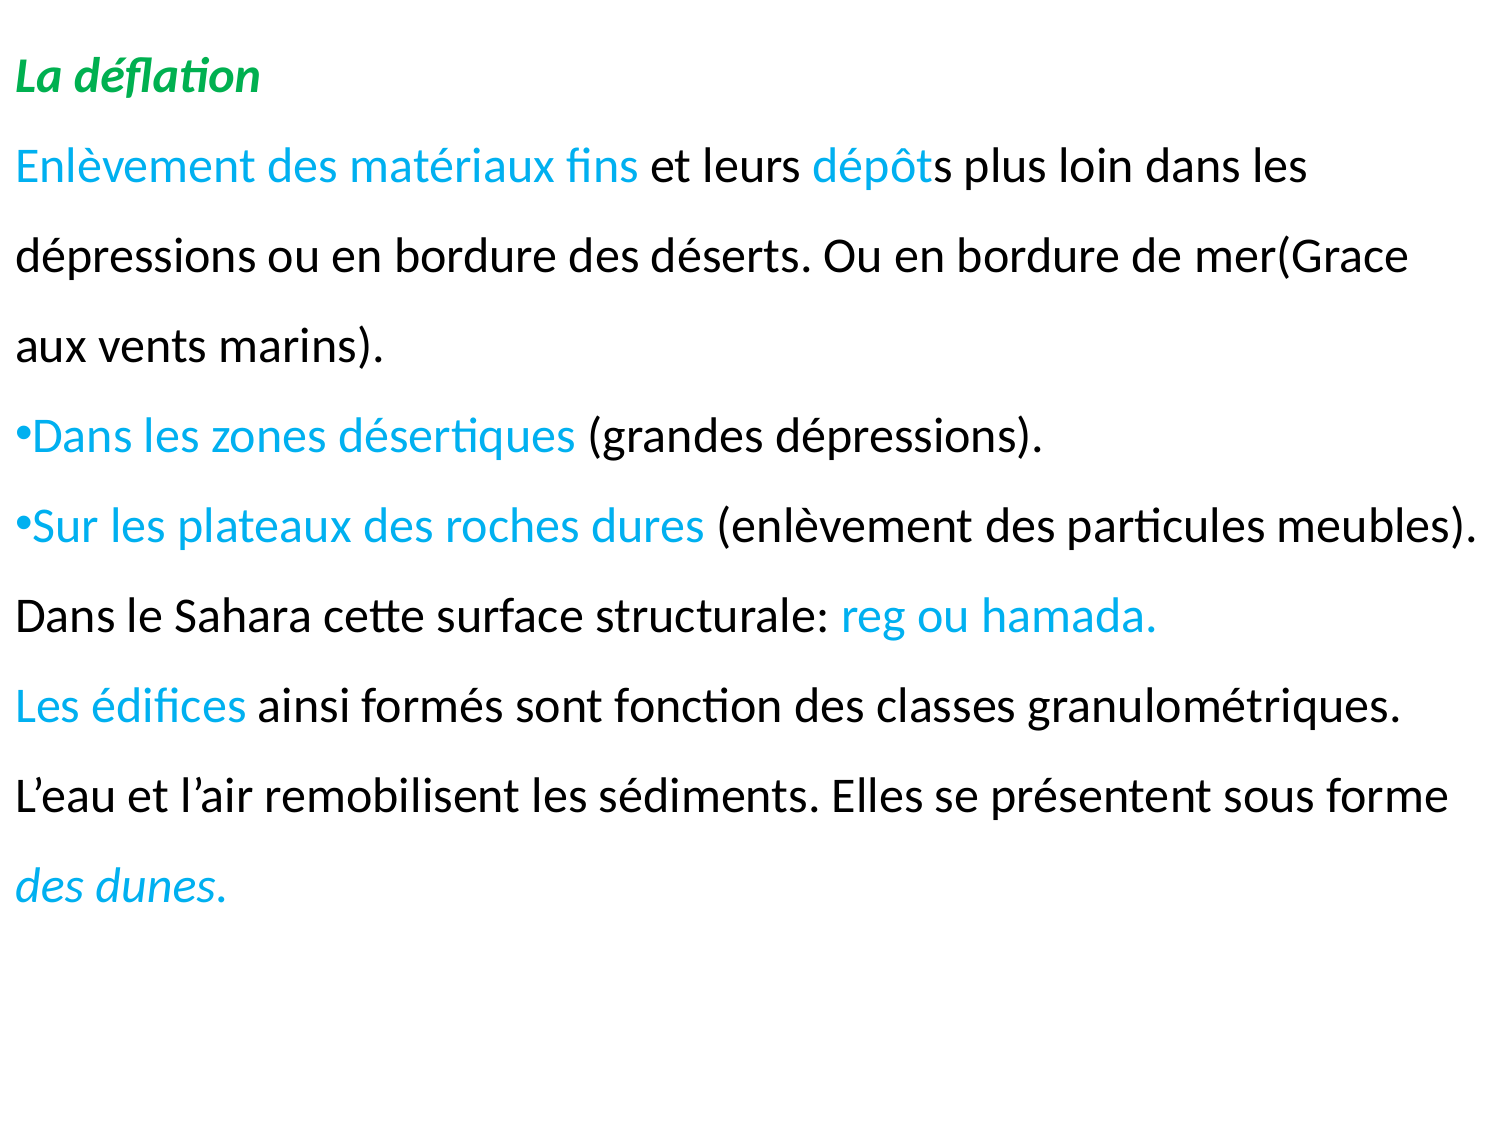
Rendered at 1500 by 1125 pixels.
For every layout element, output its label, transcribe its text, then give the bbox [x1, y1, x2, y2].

text_box La déflation Enlèvement des matériaux fins et leurs dépôts plus loin dans les dépressions ou en bordure des déserts. Ou en bordure de mer(Grace aux vents marins). Dans les zones désertiques (grandes dépressions). Sur les plateaux des roches dures (enlèvement des particules meubles). Dans le Sahara cette surface structurale: reg ou hamada. Les édifices ainsi formés sont fonction des classes granulométriques. L’eau et l’air remobilisent les sédiments. Elles se présentent sous forme des dunes. [0, 4, 1500, 920]
